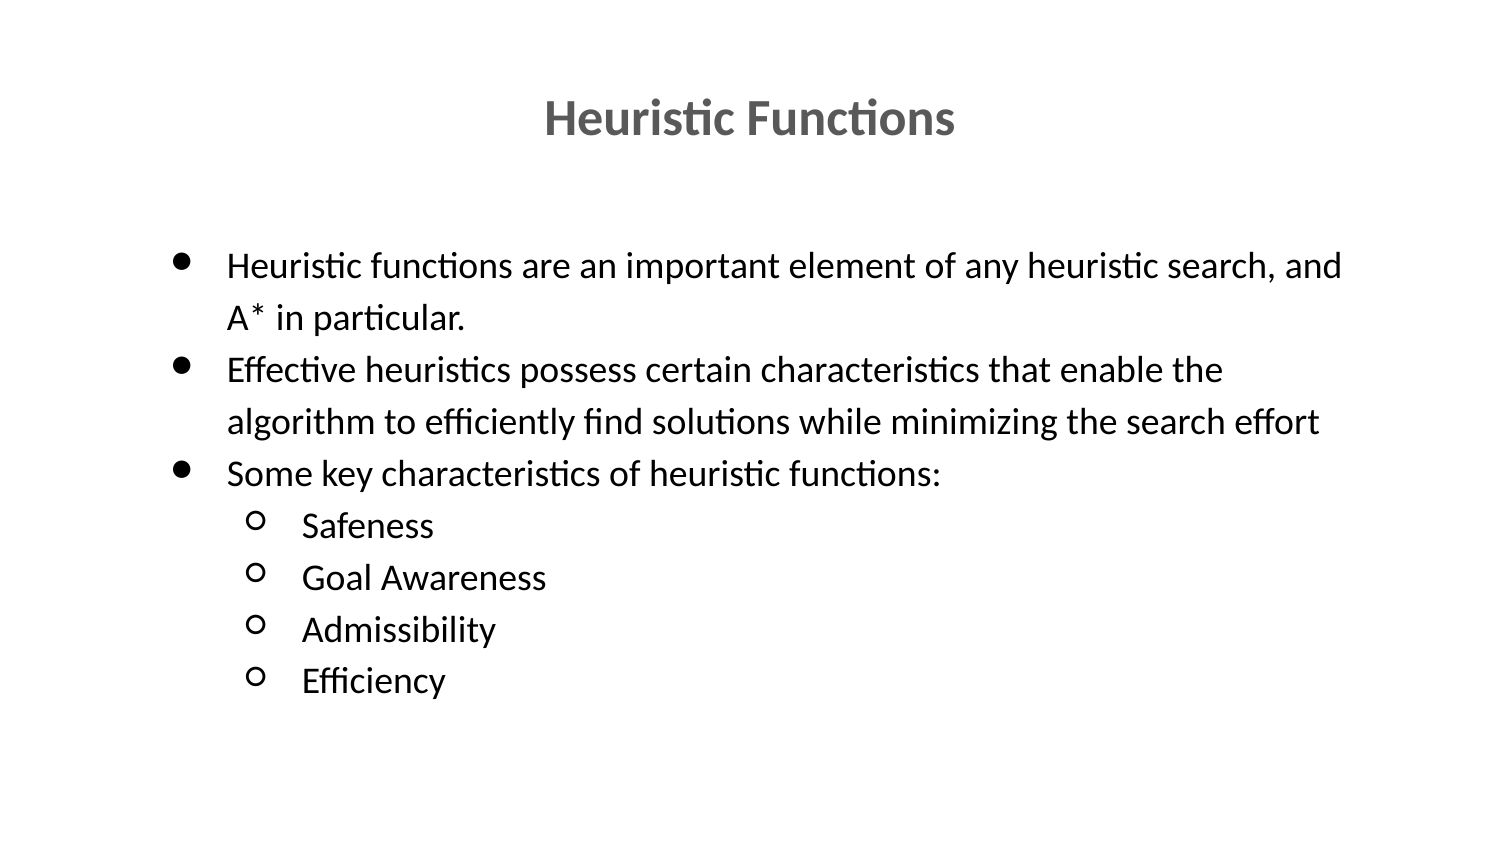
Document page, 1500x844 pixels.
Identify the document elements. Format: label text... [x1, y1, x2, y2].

title Heuristic Functions [51, 72, 1449, 167]
text_box Heuristic functions are an important element of any heuristic search, and A* in particular. Effective heuristics possess certain characteristics that enable the algorithm to efficiently find solutions while minimizing the search effort Some key characteristics of heuristic functions: Safeness Goal Awareness Admissibility Efficiency [136, 218, 1364, 752]
